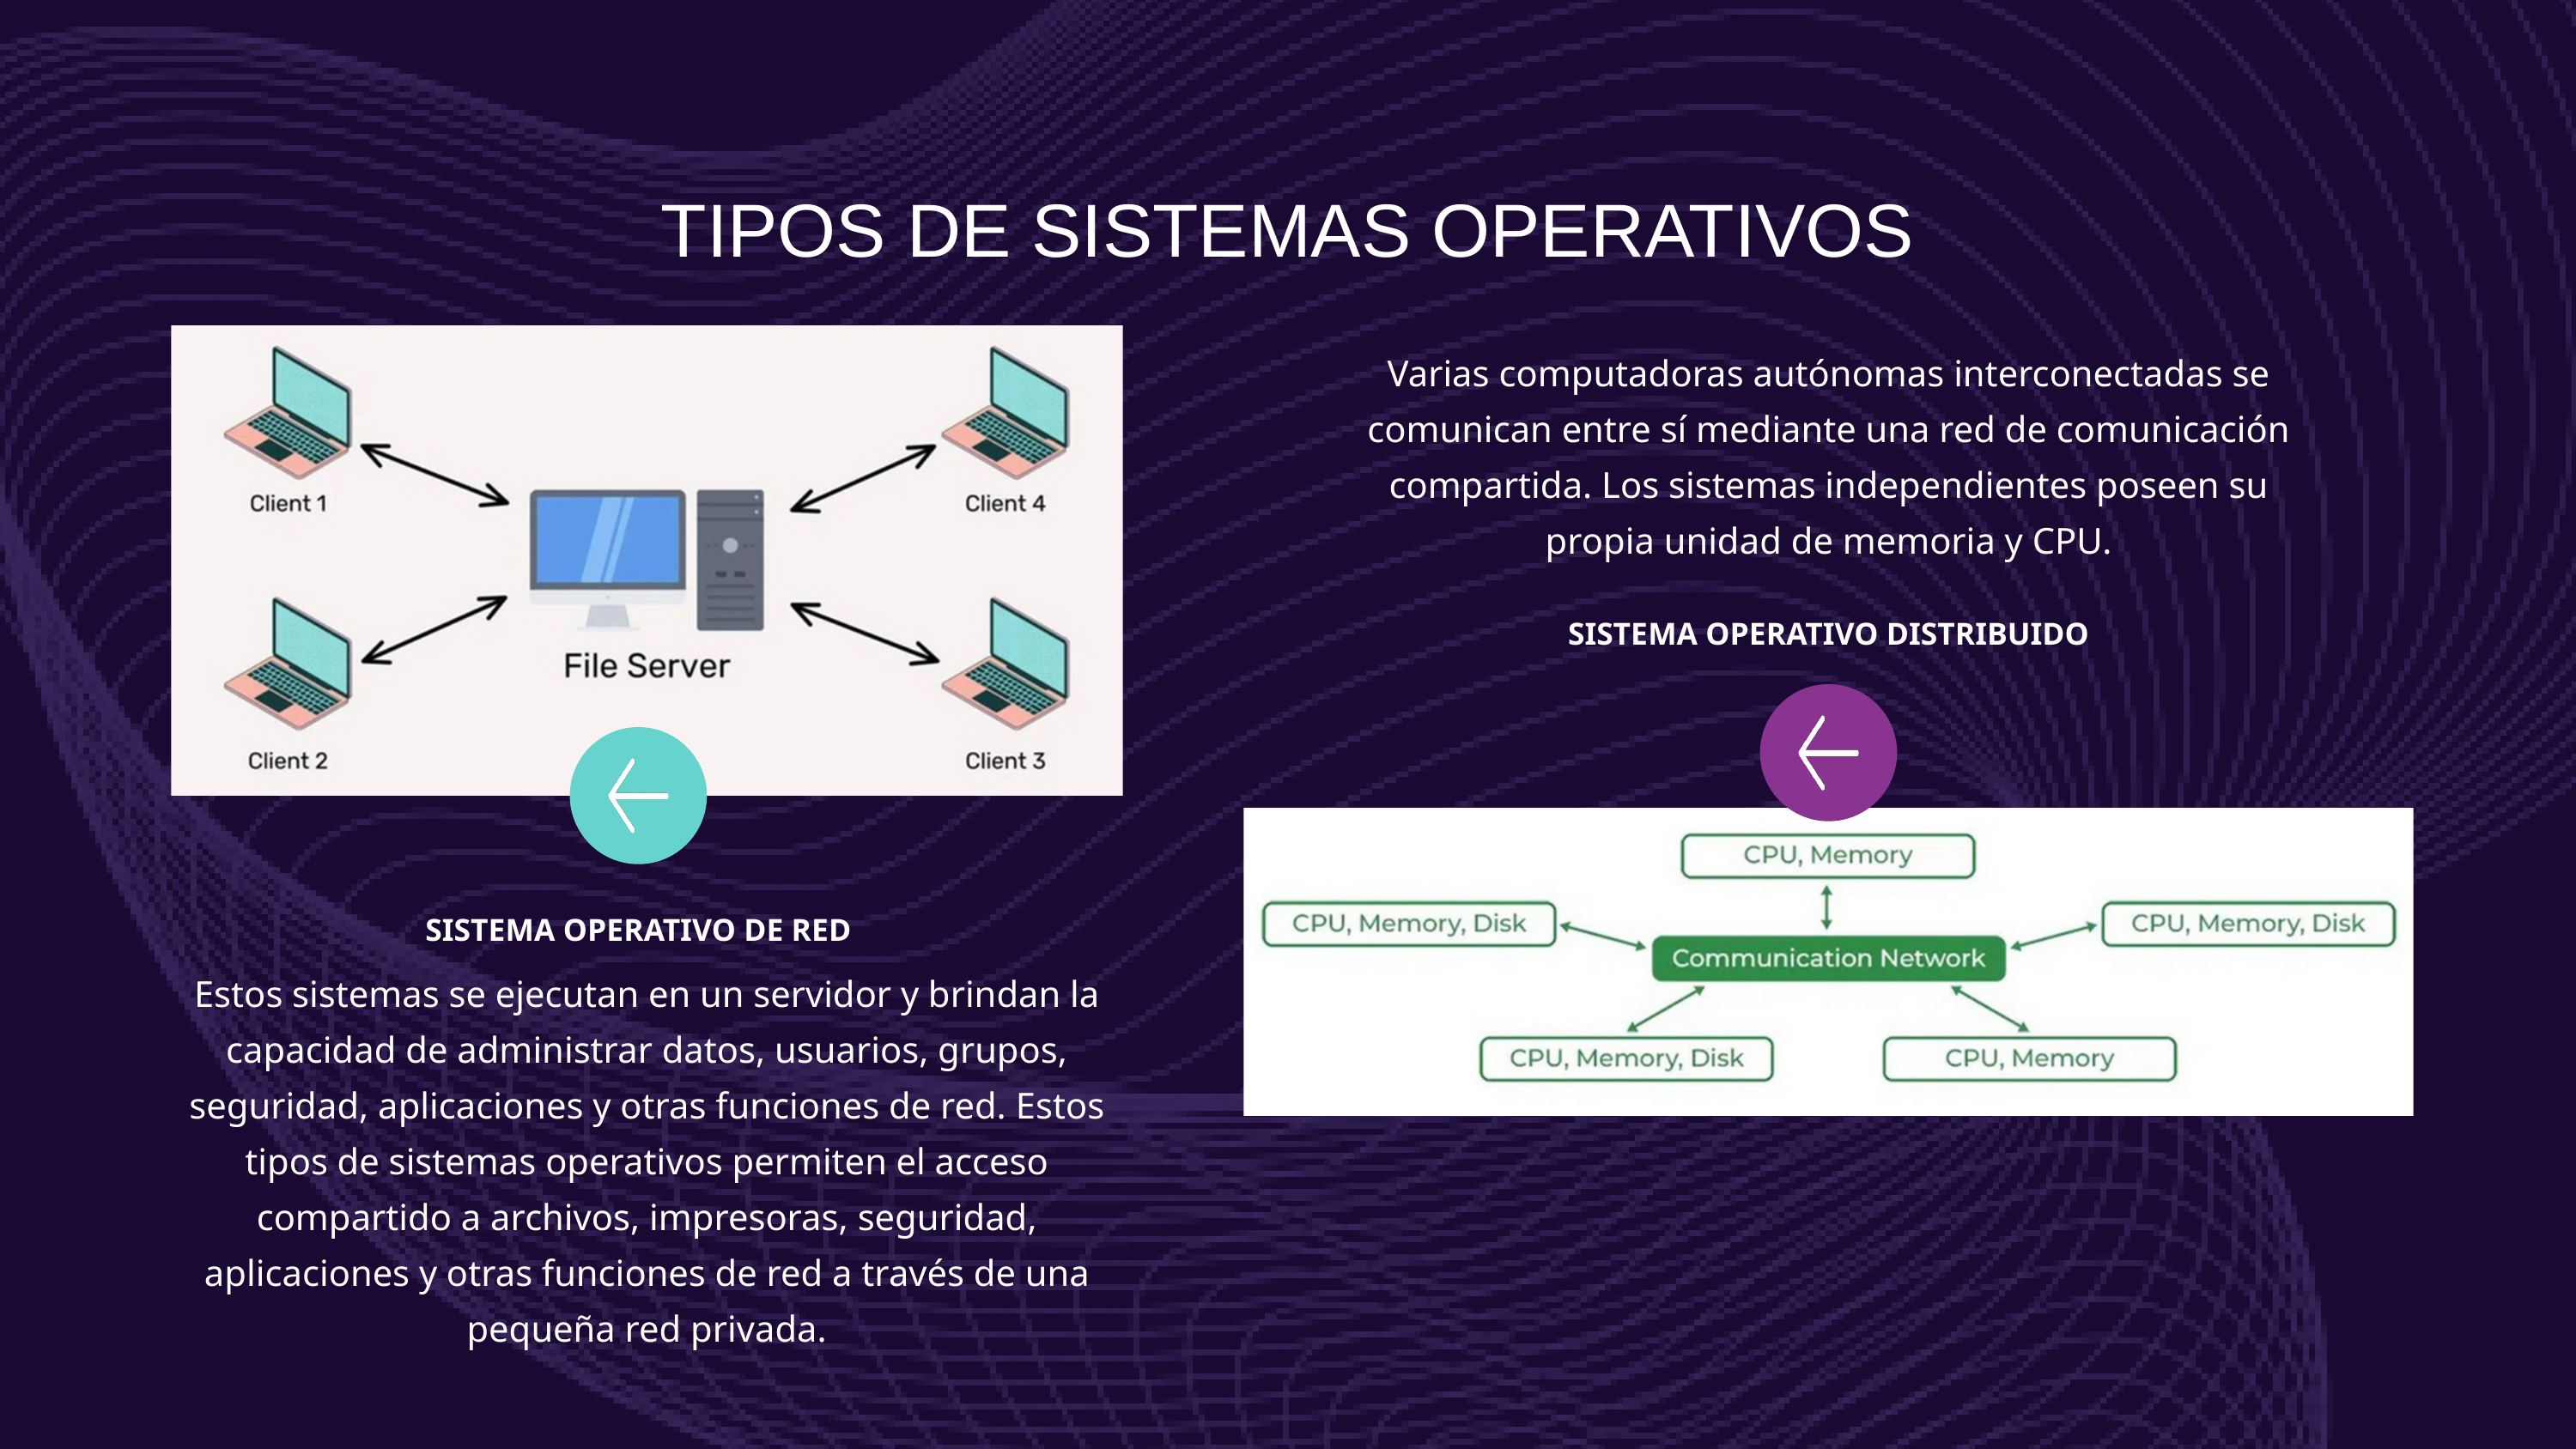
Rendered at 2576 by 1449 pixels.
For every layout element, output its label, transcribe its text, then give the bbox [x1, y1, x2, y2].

text_box SISTEMA OPERATIVO DISTRIBUIDO [1358, 603, 2300, 651]
text_box TIPOS DE SISTEMAS OPERATIVOS [449, 162, 2127, 272]
text_box [171, 325, 1123, 796]
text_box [1759, 683, 1898, 822]
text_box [569, 726, 708, 864]
text_box SISTEMA OPERATIVO DE RED [317, 900, 960, 948]
text_box Estos sistemas se ejecutan en un servidor y brindan la capacidad de administrar datos, usuarios, grupos, seguridad, aplicaciones y otras funciones de red. Estos tipos de sistemas operativos permiten el acceso compartido a archivos, impresoras, seguridad, aplicaciones y otras funciones de red a través de una pequeña red privada. [162, 959, 1132, 1350]
text_box Varias computadoras autónomas interconectadas se comunican entre sí mediante una red de comunicación compartida. Los sistemas independientes poseen su propia unidad de memoria y CPU. [1344, 338, 2313, 562]
text_box [0, 0, 2576, 1449]
text_box [1243, 808, 2414, 1116]
